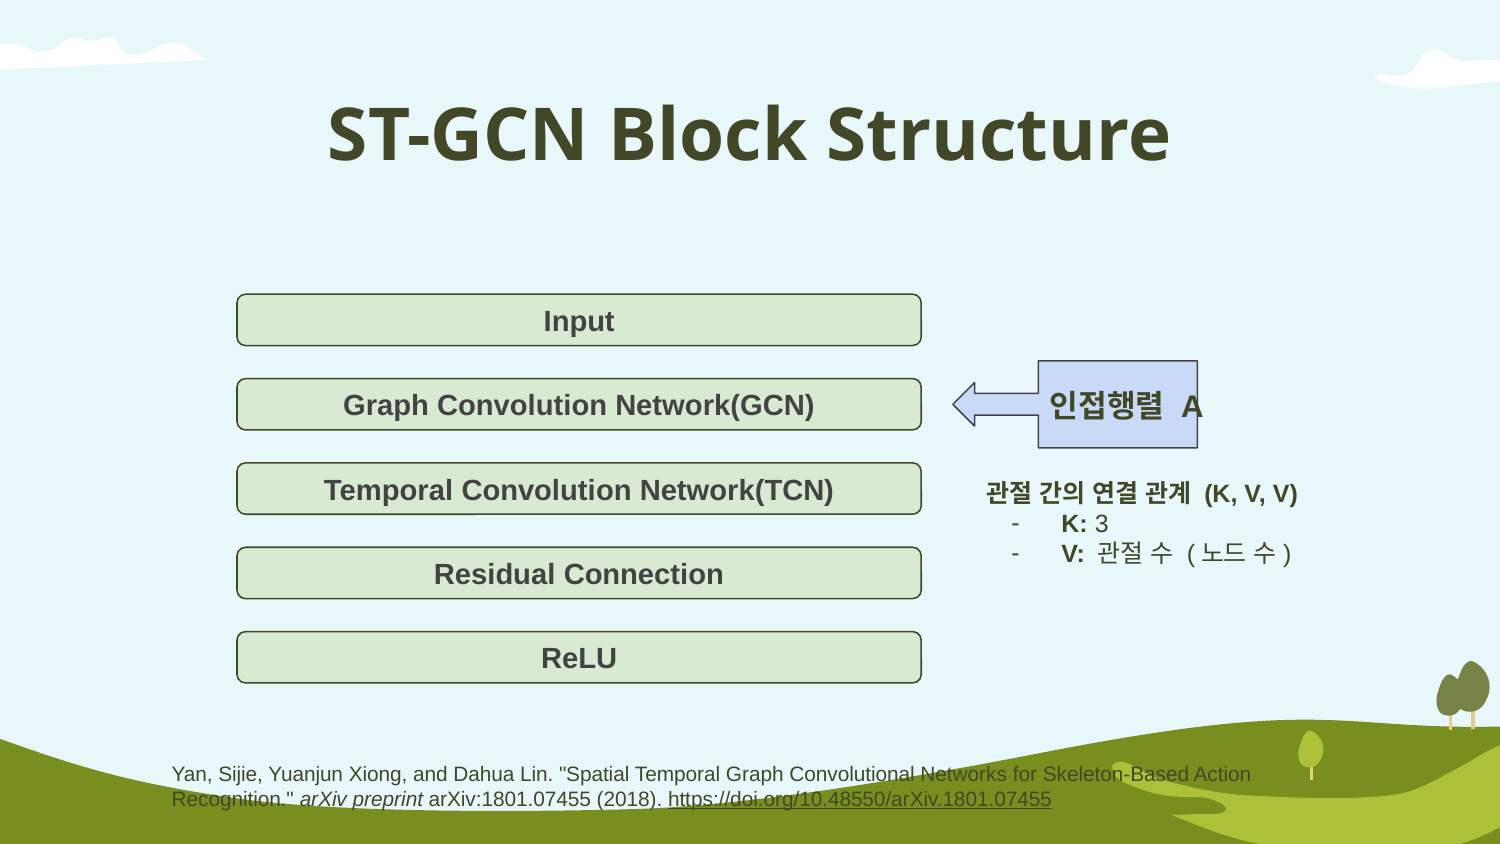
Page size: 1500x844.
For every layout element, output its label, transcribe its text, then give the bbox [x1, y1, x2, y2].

text_box Temporal Convolution Network(TCN) [236, 462, 922, 515]
title ST-GCN Block Structure [118, 72, 1382, 167]
text_box Residual Connection [236, 547, 922, 599]
text_box Graph Convolution Network(GCN) [236, 378, 922, 430]
text_box 인접행렬 A [1034, 371, 1353, 423]
text_box Yan, Sijie, Yuanjun Xiong, and Dahua Lin. "Spatial Temporal Graph Convolutional Networks for Skeleton-Based Action Recognition." arXiv preprint arXiv:1801.07455 (2018). https://doi.org/10.48550/arXiv.1801.07455 [156, 745, 1310, 822]
text_box ReLU [236, 631, 922, 683]
text_box [236, 184, 1230, 659]
text_box Input [236, 294, 922, 346]
text_box 관절 간의 연결 관계 (K, V, V) K: 3 V: 관절 수 (노드 수) [971, 462, 1478, 632]
